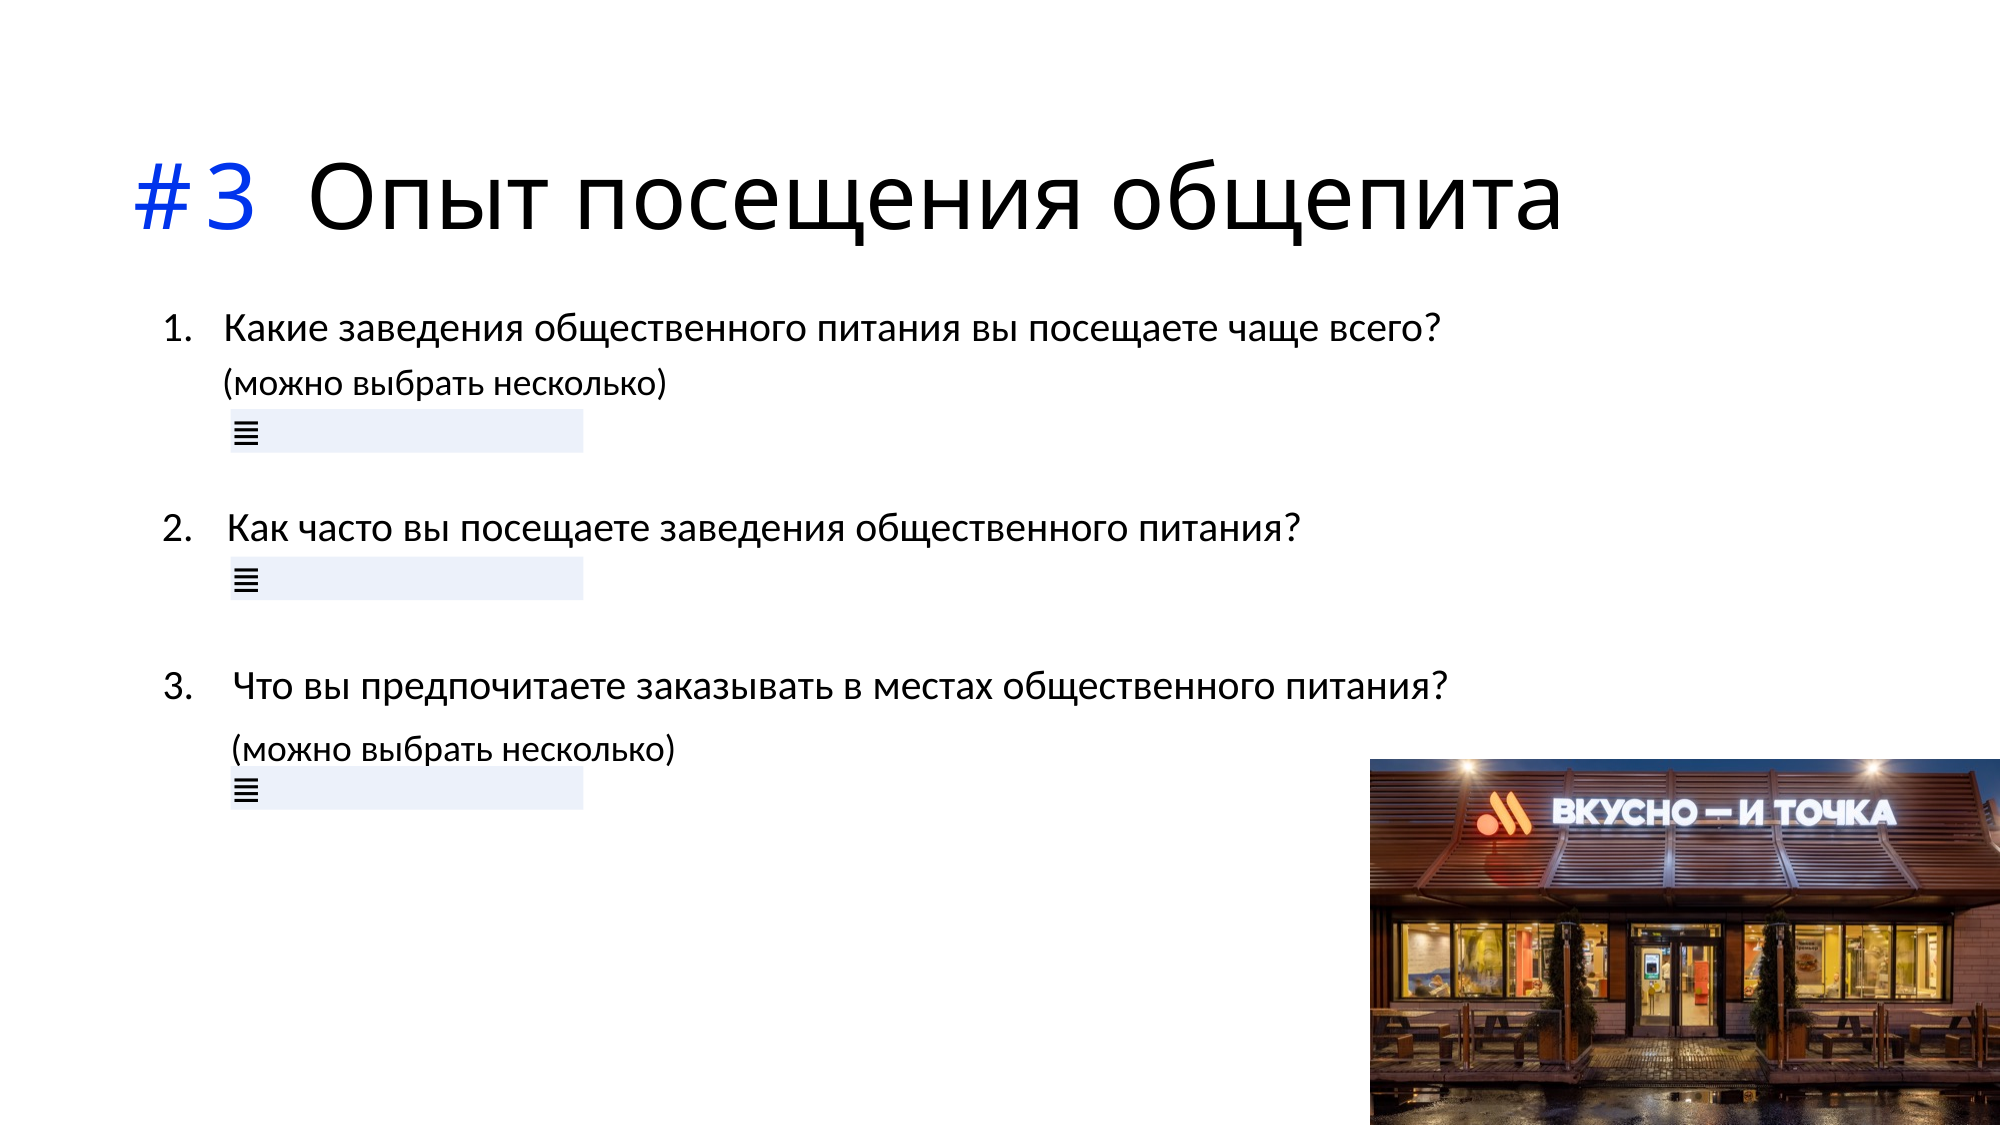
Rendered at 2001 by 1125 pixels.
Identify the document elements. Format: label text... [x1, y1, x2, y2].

text_box 1. Какие заведения общественного питания вы посещаете чаще всего? (можно выбрать несколько) [159, 293, 1555, 403]
text_box ≣ [230, 556, 584, 601]
picture [1370, 759, 2000, 1125]
title #3 Опыт посещения общепита [132, 96, 1579, 287]
text_box 3. Что вы предпочитаете заказывать в местах общественного питания? (можно выбрать несколько) [160, 642, 1578, 769]
text_box 2. Как часто вы посещаете заведения общественного питания? [159, 498, 1509, 551]
text_box ≣ [230, 766, 584, 810]
text_box ≣ [230, 409, 584, 453]
